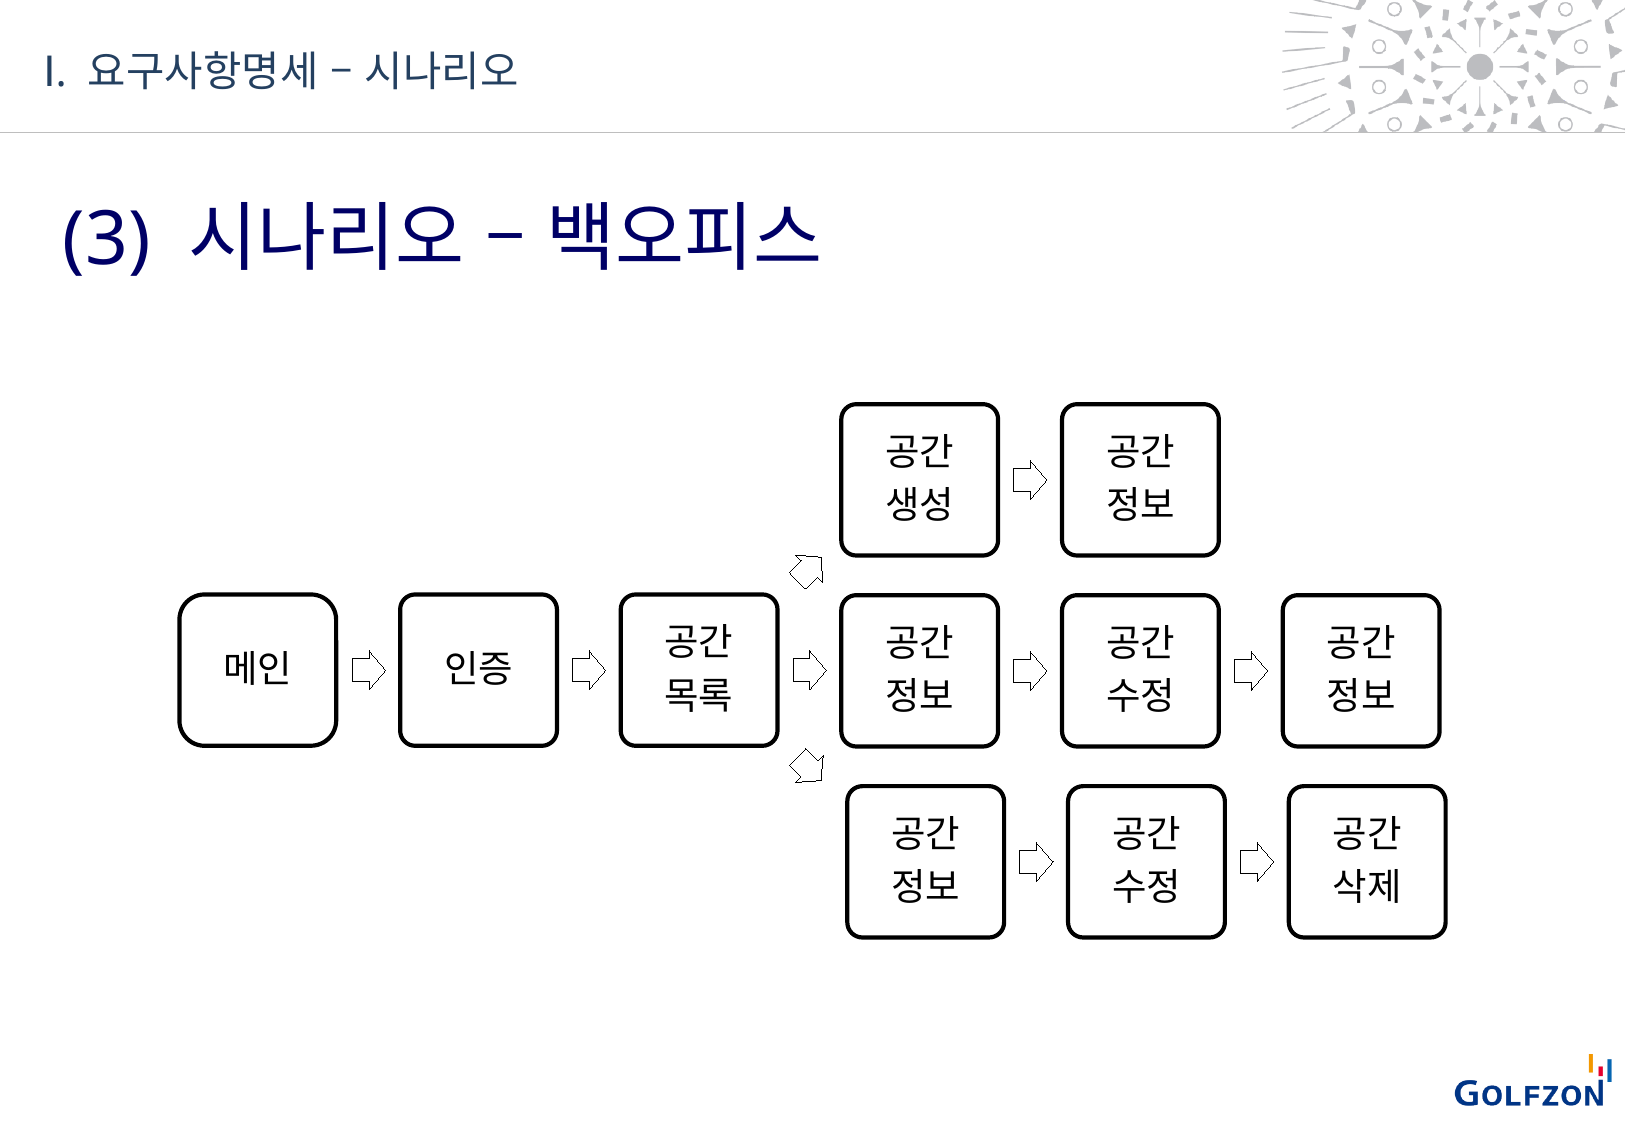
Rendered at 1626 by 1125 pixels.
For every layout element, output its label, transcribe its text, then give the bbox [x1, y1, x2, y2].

text_box (3) 시나리오 – 백오피스 [41, 187, 1254, 280]
text_box Ⅰ. 요구사항명세 – 시나리오 [41, 42, 863, 95]
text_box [179, 403, 1446, 938]
picture [1281, 0, 1625, 132]
picture [1454, 1054, 1612, 1106]
